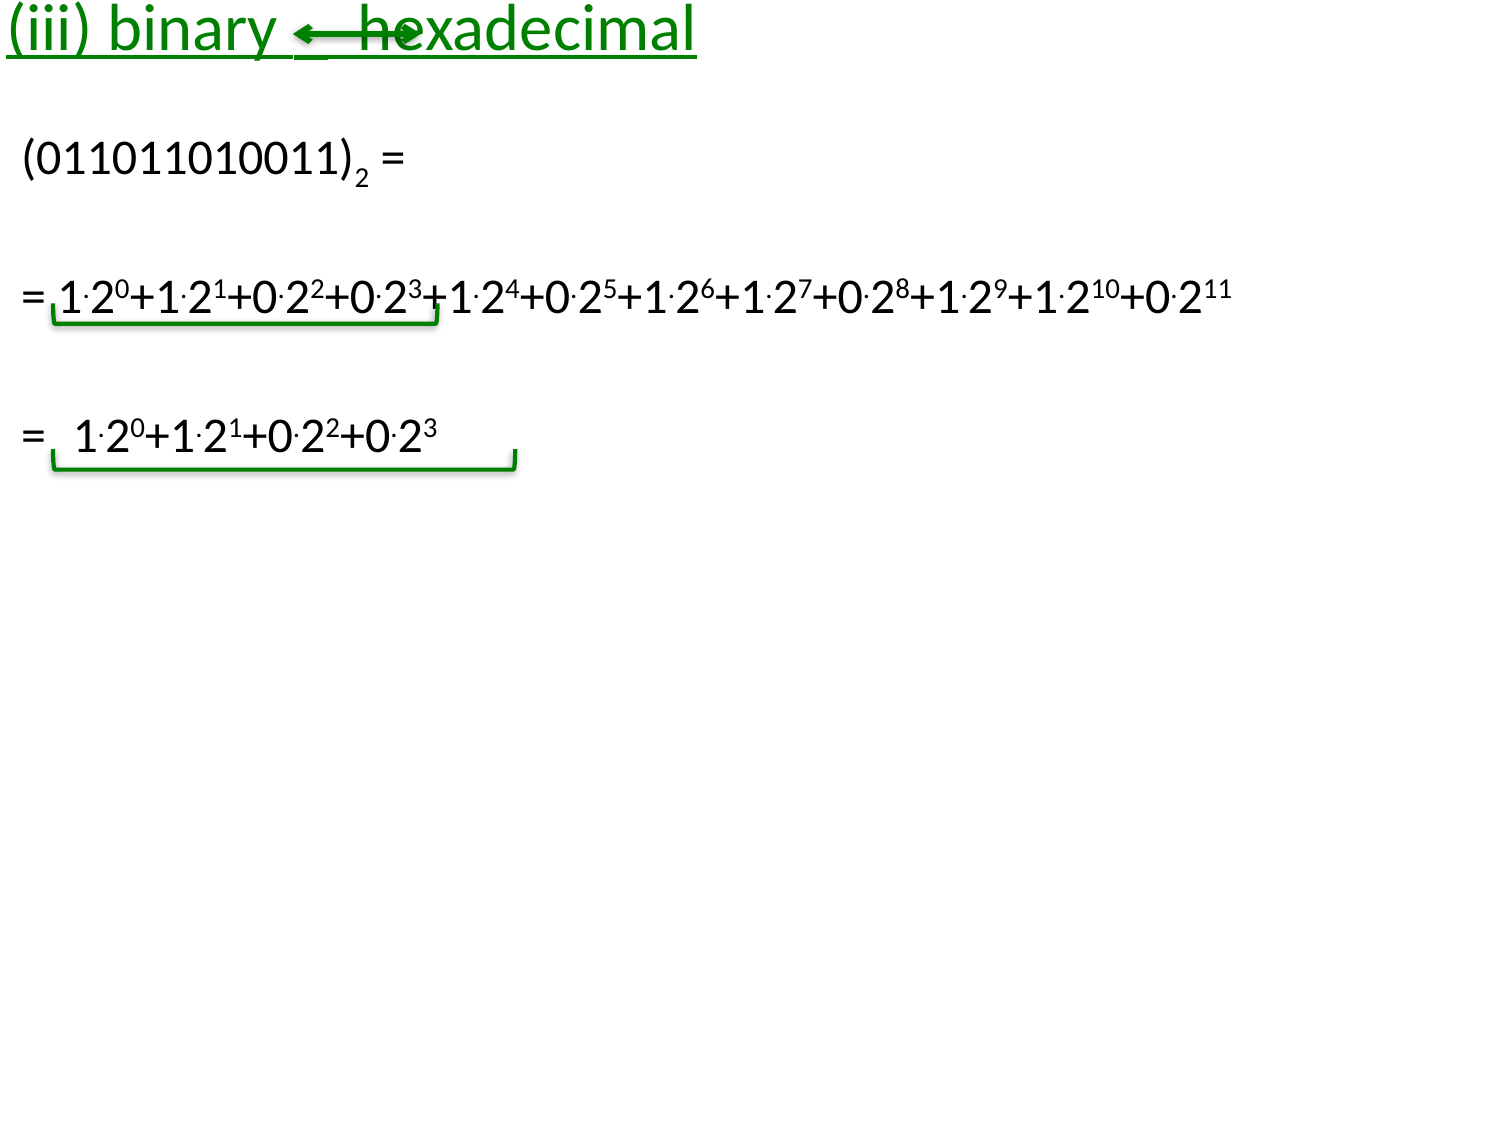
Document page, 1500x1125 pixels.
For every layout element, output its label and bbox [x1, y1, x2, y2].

text_box [0, 117, 1500, 970]
title [0, 0, 1342, 117]
